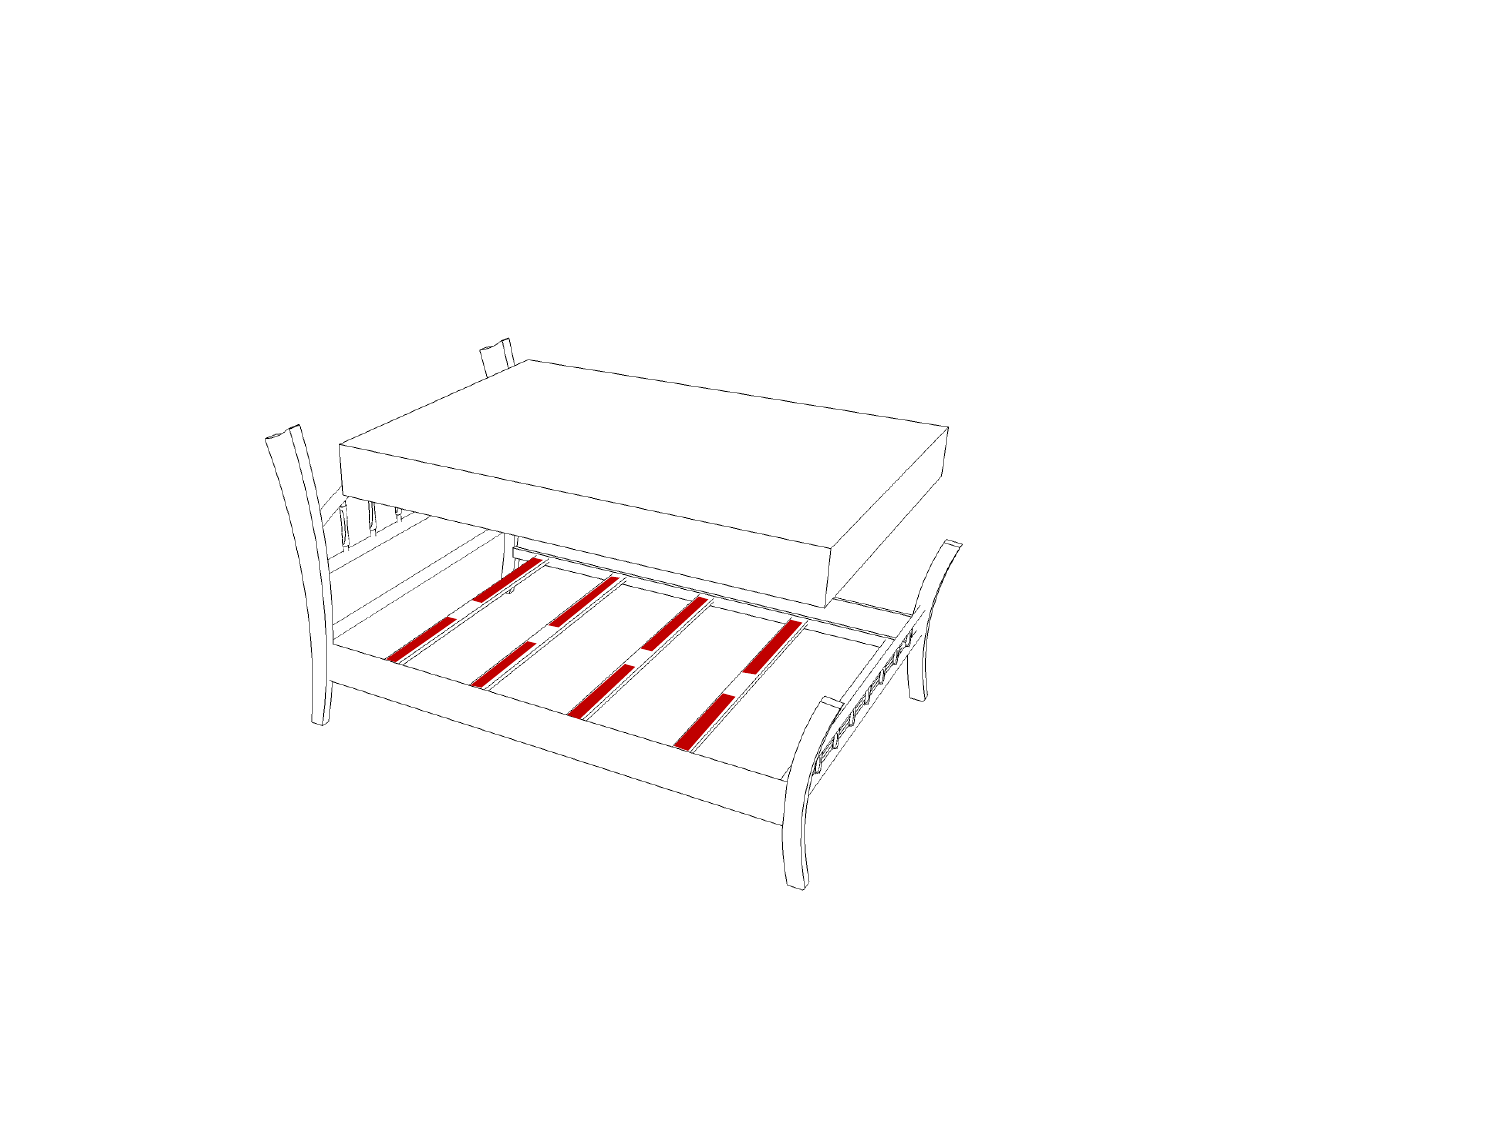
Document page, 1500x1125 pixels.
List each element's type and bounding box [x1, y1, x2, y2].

text_box [241, 325, 970, 923]
